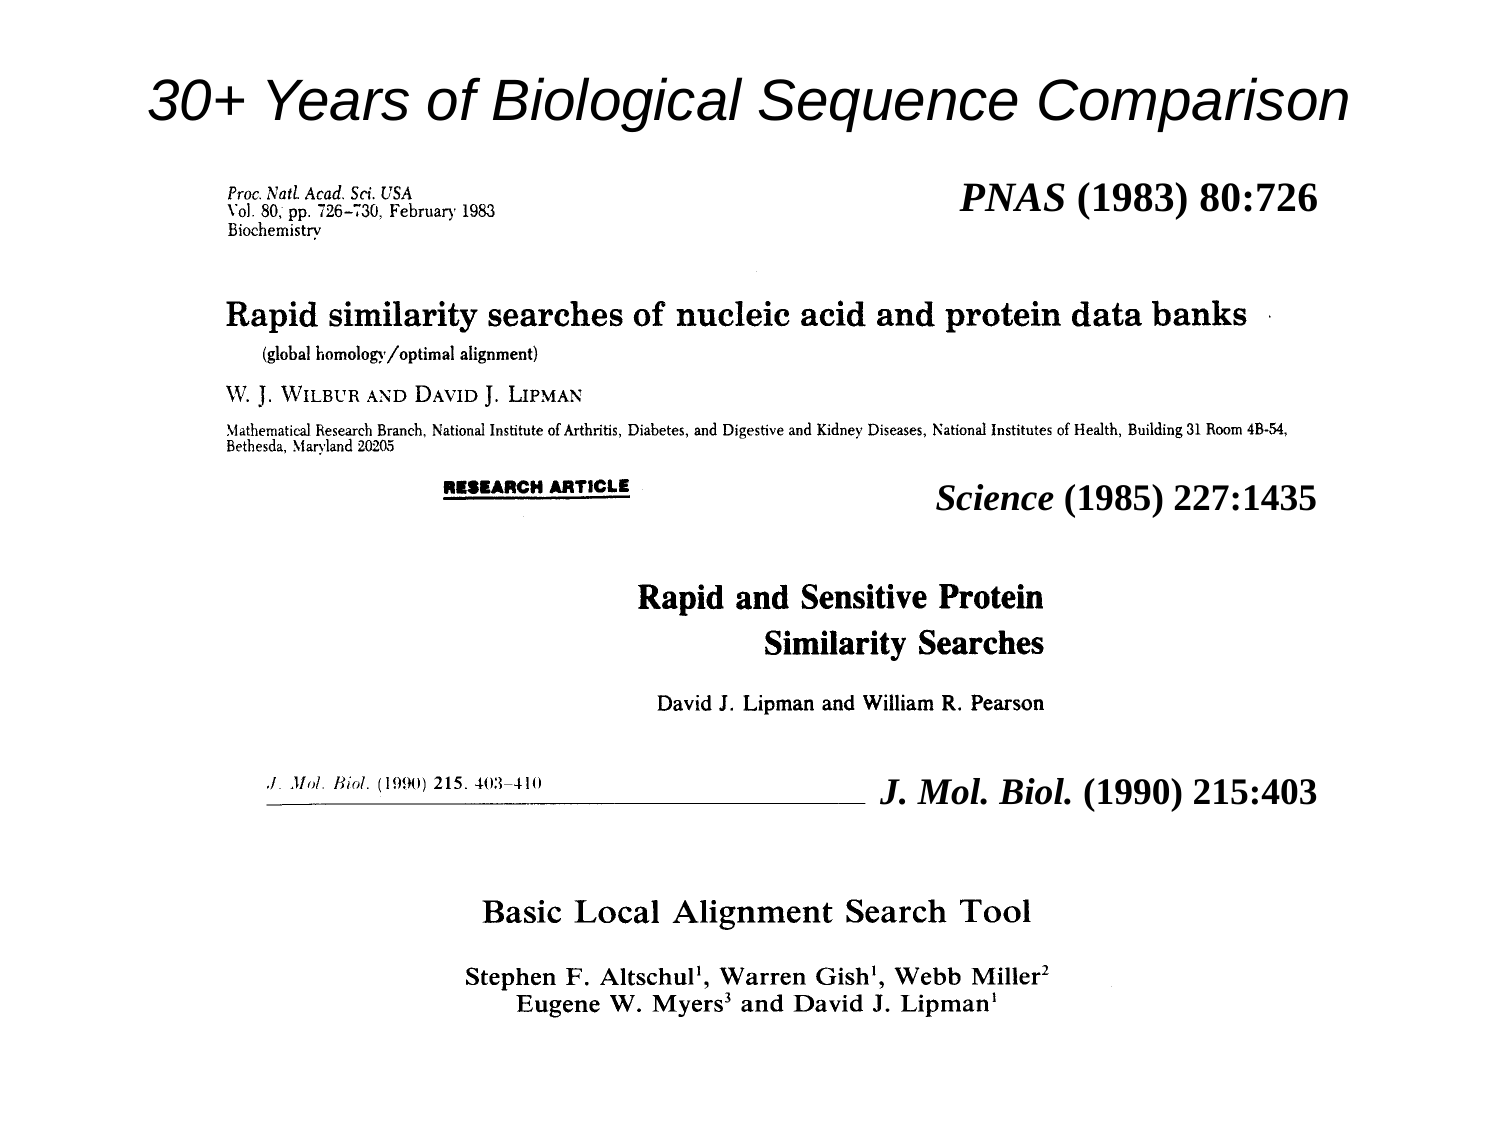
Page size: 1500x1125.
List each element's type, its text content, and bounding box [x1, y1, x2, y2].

picture [243, 753, 1257, 1038]
text_box J. Mol. Biol. (1990) 215:403 [1259, 759, 1333, 820]
picture [195, 164, 1305, 734]
text_box Science (1985) 227:1435 [1088, 465, 1333, 526]
title 30+ Years of Biological Sequence Comparison [112, 50, 1388, 144]
text_box PNAS (1983) 80:726 [1303, 162, 1334, 228]
